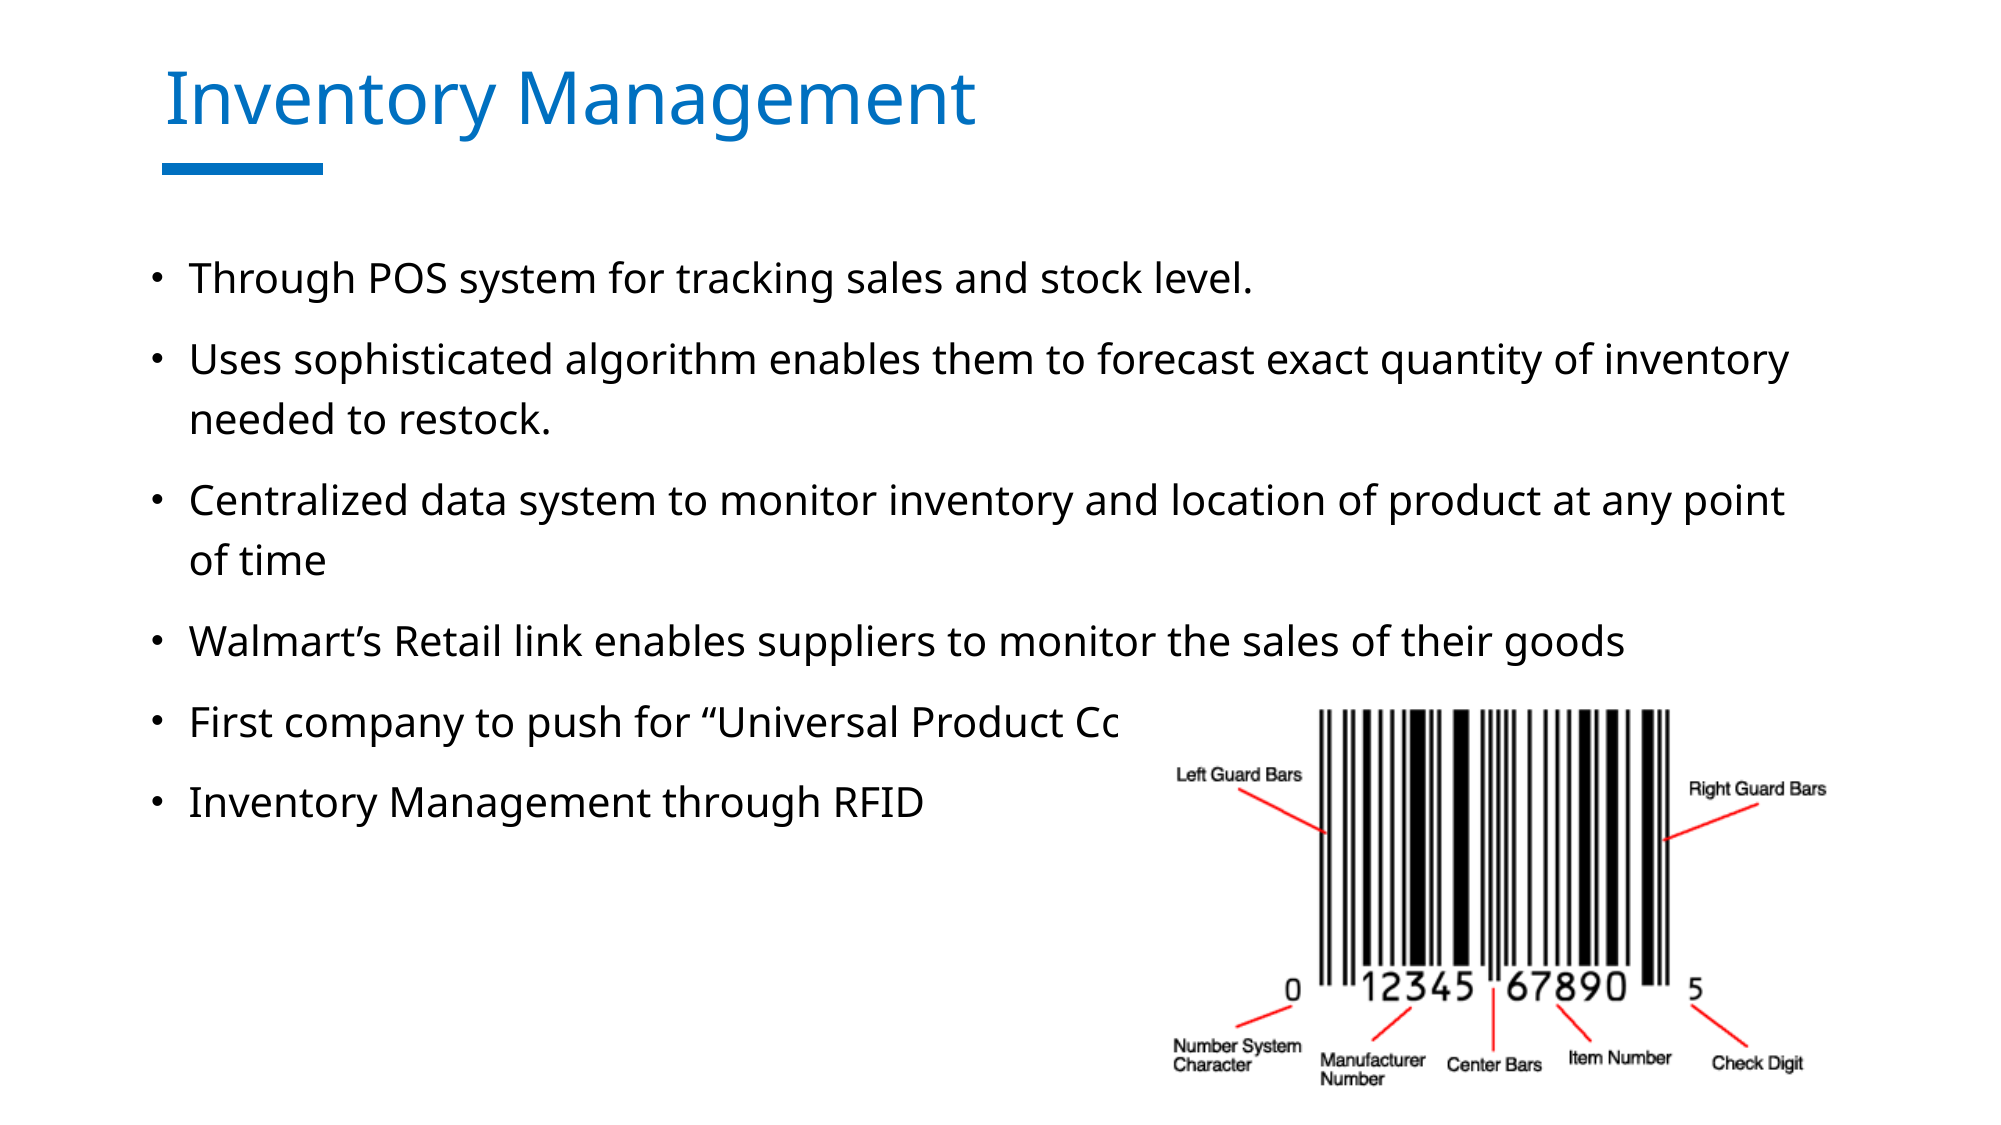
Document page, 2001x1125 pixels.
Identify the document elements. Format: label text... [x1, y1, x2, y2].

title Inventory Management [150, 43, 1046, 166]
list Through POS system for tracking sales and stock level. Uses sophisticated algorithm enables them to forecast exact quantity of inventory needed to restock. Centralized data system to monitor inventory and location of product at any point of time Walmart’s Retail link enables suppliers to monitor the sales of their goods First company to push for “Universal Product Code bars” Inventory Management through RFID [136, 234, 1837, 832]
picture [1118, 672, 1864, 1109]
